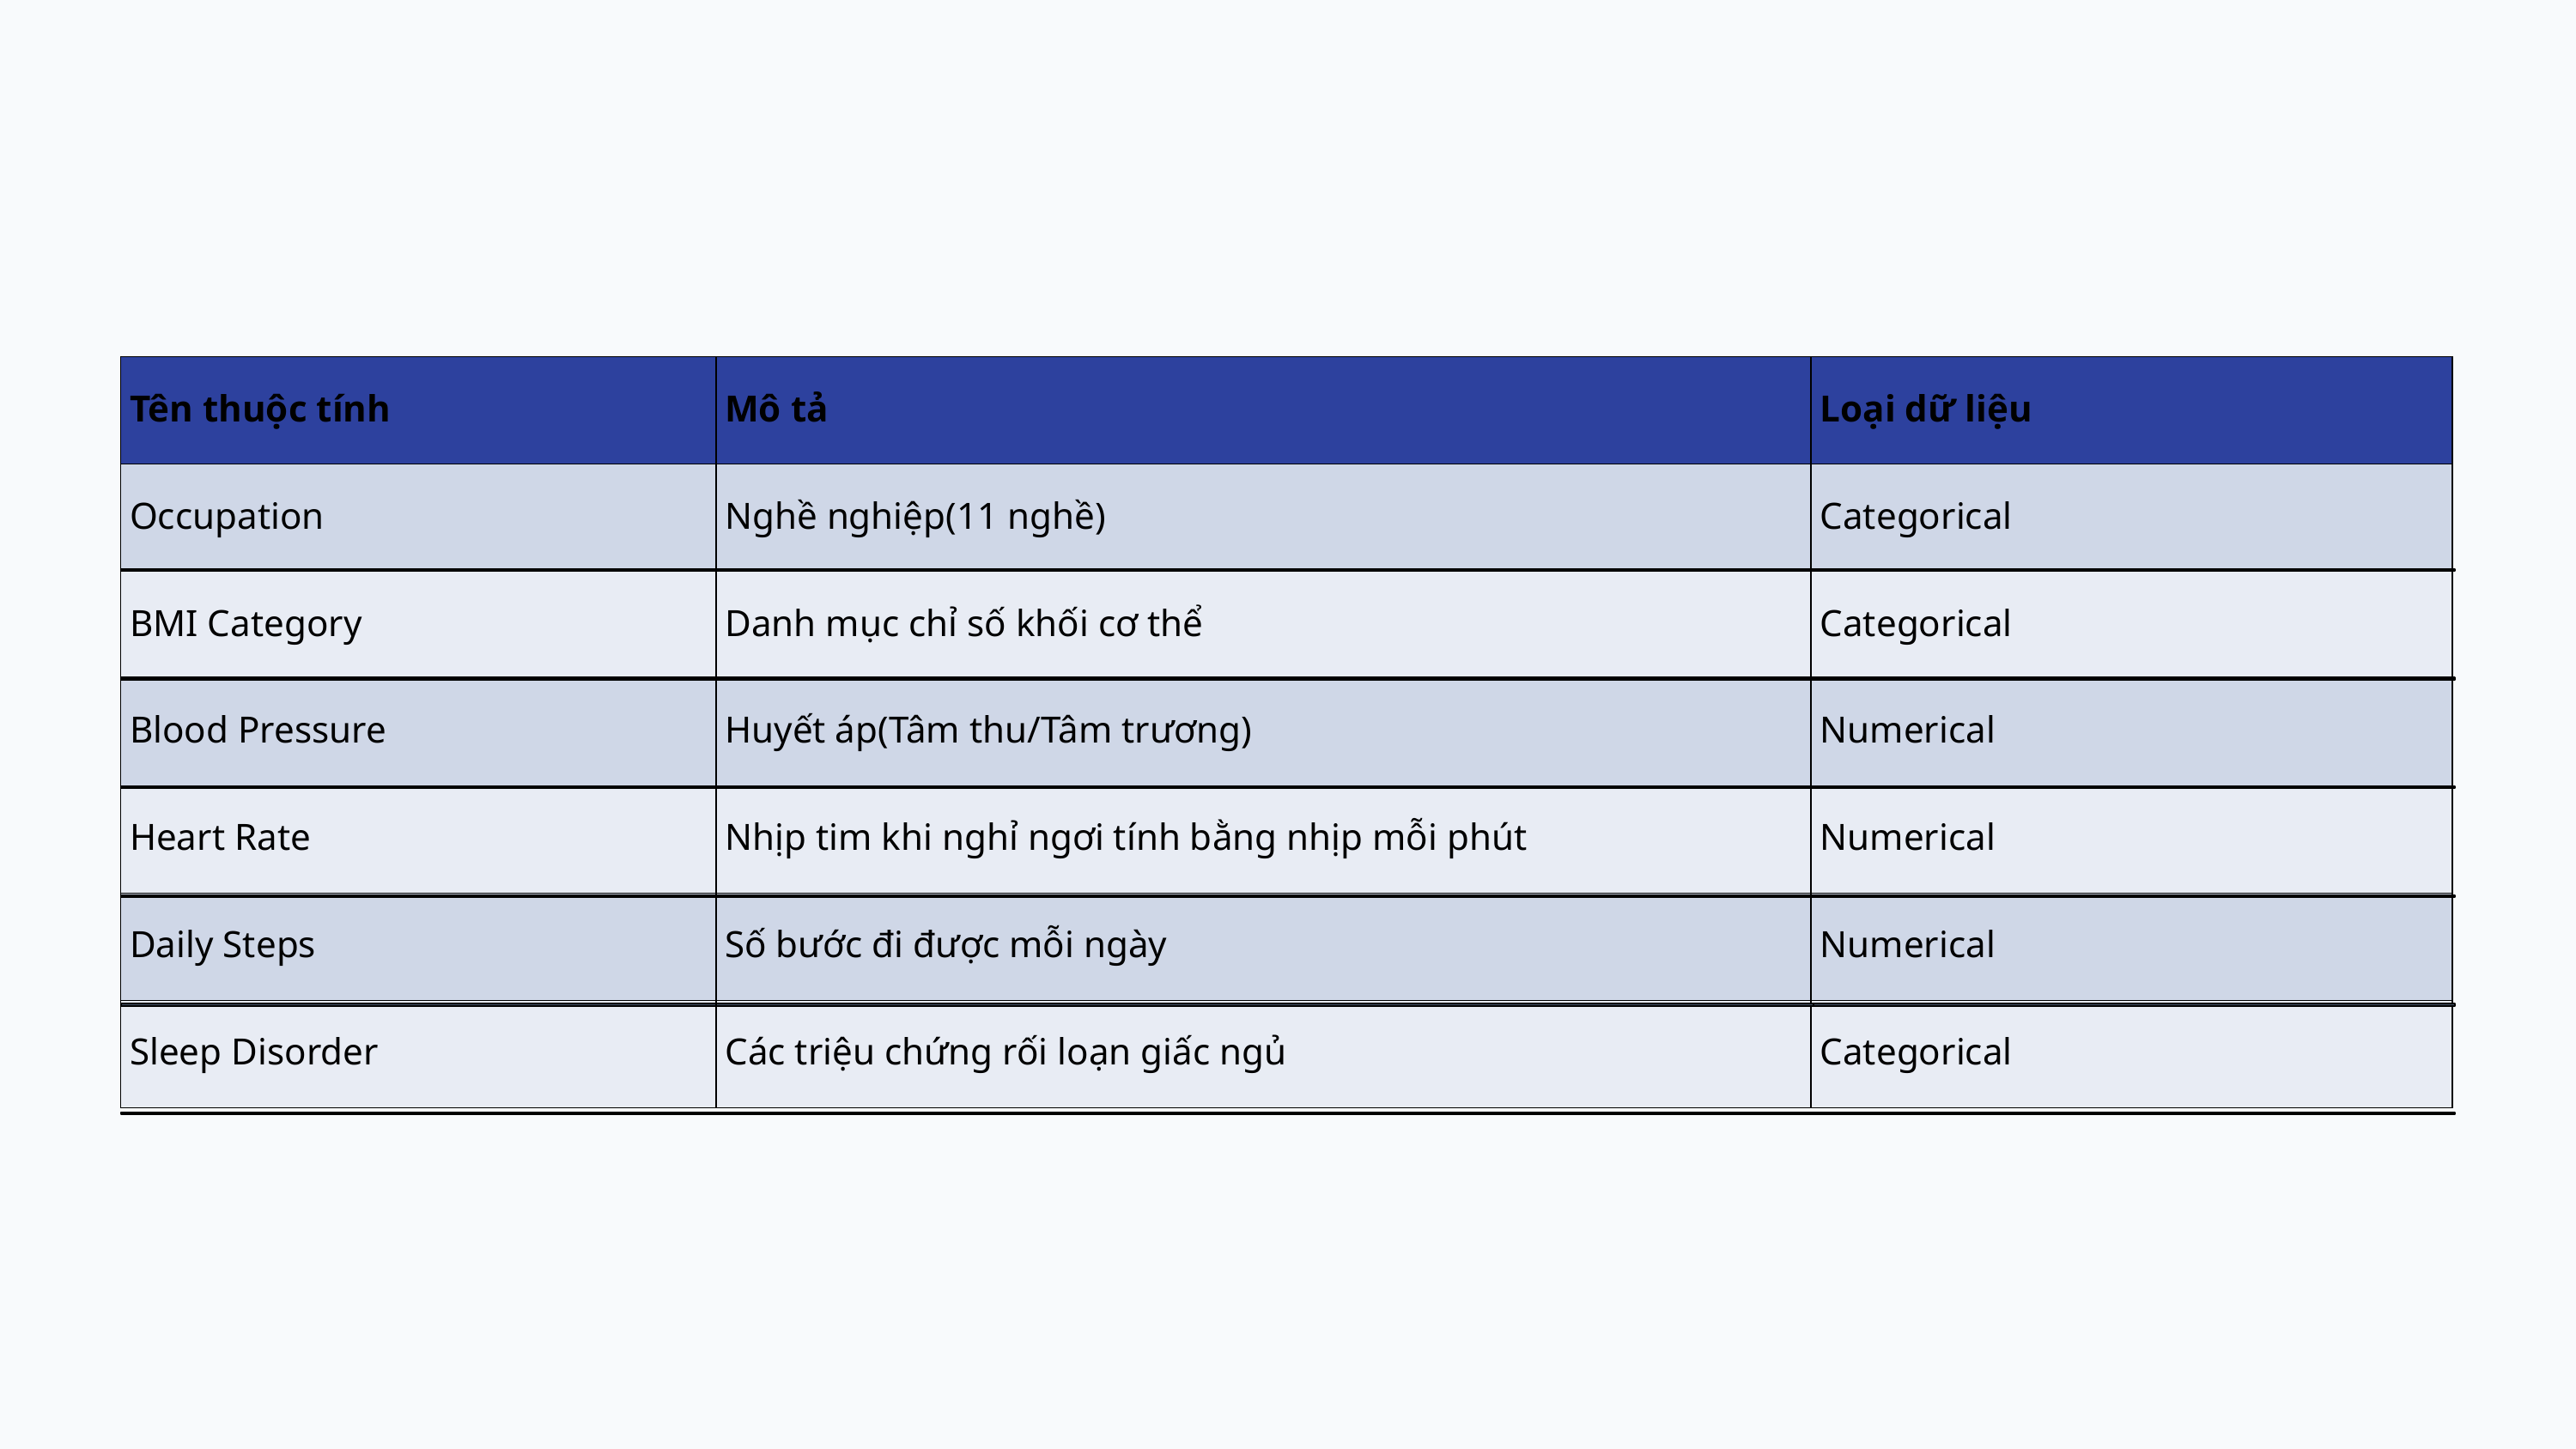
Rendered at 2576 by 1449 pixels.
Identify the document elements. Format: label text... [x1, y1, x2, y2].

table_cell Danh mục chỉ số khối cơ thể [717, 579, 1810, 676]
table_cell Numerical [1812, 796, 2451, 893]
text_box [715, 894, 1812, 898]
table_cell Nghề nghiệp(11 nghề) [717, 464, 1810, 567]
table_cell Categorical [1812, 579, 2451, 676]
table_cell Huyết áp(Tâm thu/Tâm trương) [717, 687, 1810, 785]
table_cell Occupation [121, 464, 715, 567]
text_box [120, 1003, 714, 1006]
table_cell Blood Pressure [121, 686, 715, 785]
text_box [120, 677, 714, 681]
table_cell Sleep Disorder [121, 1012, 715, 1107]
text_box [120, 568, 714, 572]
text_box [1814, 1003, 2456, 1006]
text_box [1814, 677, 2456, 681]
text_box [715, 677, 1811, 681]
table_cell Categorical [1812, 464, 2451, 567]
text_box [120, 785, 714, 789]
table_header Loại dữ liệu [1812, 357, 2451, 464]
table_cell Categorical [1812, 1013, 2451, 1107]
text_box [715, 568, 1812, 572]
table_cell BMI Category [121, 578, 715, 676]
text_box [715, 785, 1812, 789]
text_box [1814, 894, 2456, 898]
table_cell Số bước đi được mỗi ngày [717, 905, 1810, 1000]
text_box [1814, 1112, 2456, 1115]
table_cell Numerical [1812, 687, 2451, 785]
table_header Tên thuộc tính [121, 357, 715, 464]
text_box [715, 1003, 1812, 1006]
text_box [120, 1112, 714, 1115]
table_cell Numerical [1812, 905, 2451, 1000]
table_cell Nhịp tim khi nghỉ ngơi tính bằng nhịp mỗi phút [717, 796, 1810, 893]
table_header Mô tả [717, 357, 1810, 464]
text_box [1814, 568, 2456, 572]
table_cell Daily Steps [121, 904, 715, 1000]
table_cell Các triệu chứng rối loạn giấc ngủ [717, 1013, 1810, 1107]
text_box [715, 1112, 1812, 1115]
table_cell Heart Rate [121, 795, 715, 893]
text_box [1814, 785, 2456, 789]
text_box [120, 894, 714, 898]
